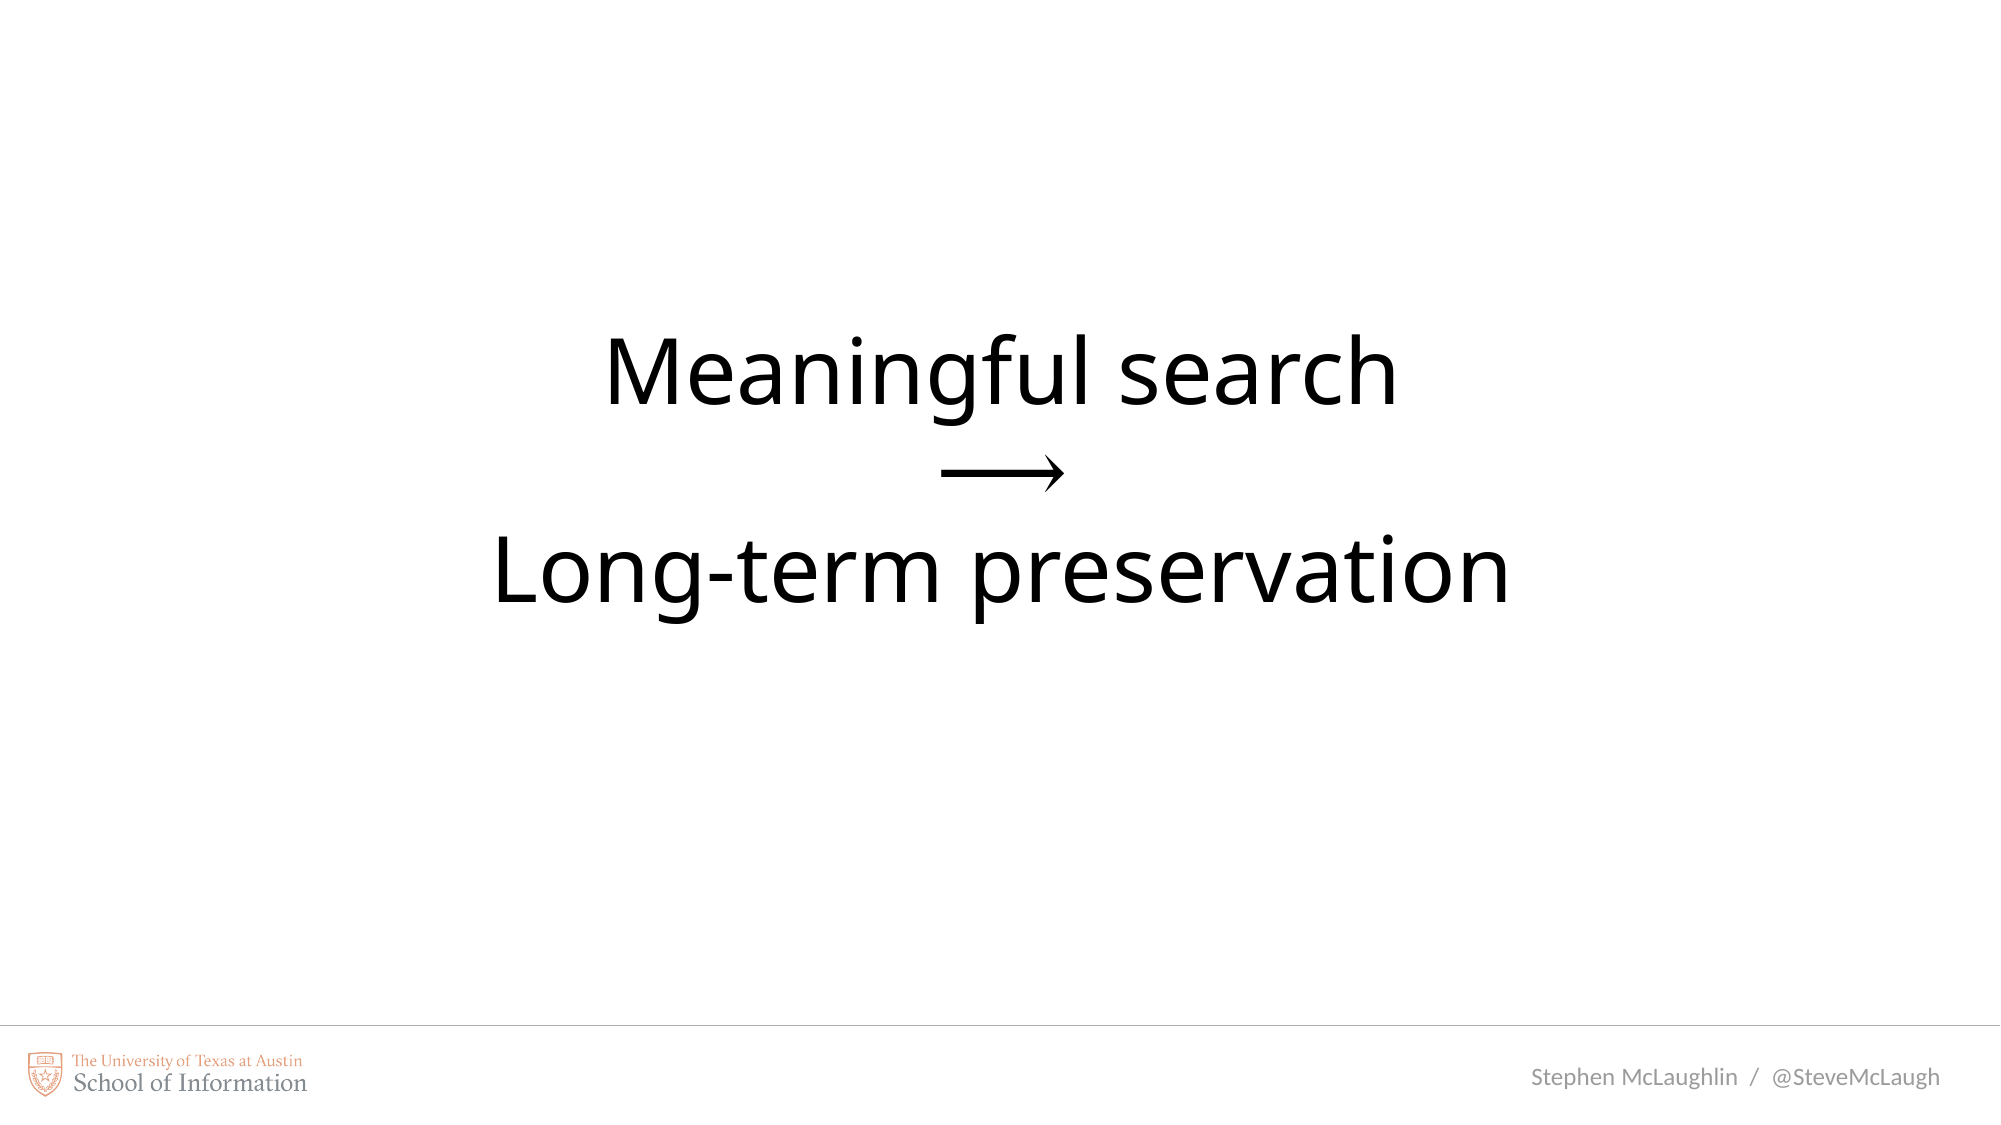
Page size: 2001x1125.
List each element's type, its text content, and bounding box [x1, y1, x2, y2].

text_box Stephen McLaughlin / @SteveMcLaugh [1516, 1052, 2000, 1098]
picture [28, 1052, 307, 1097]
title Meaningful search ⟶ Long-term preservation [139, 158, 1865, 791]
